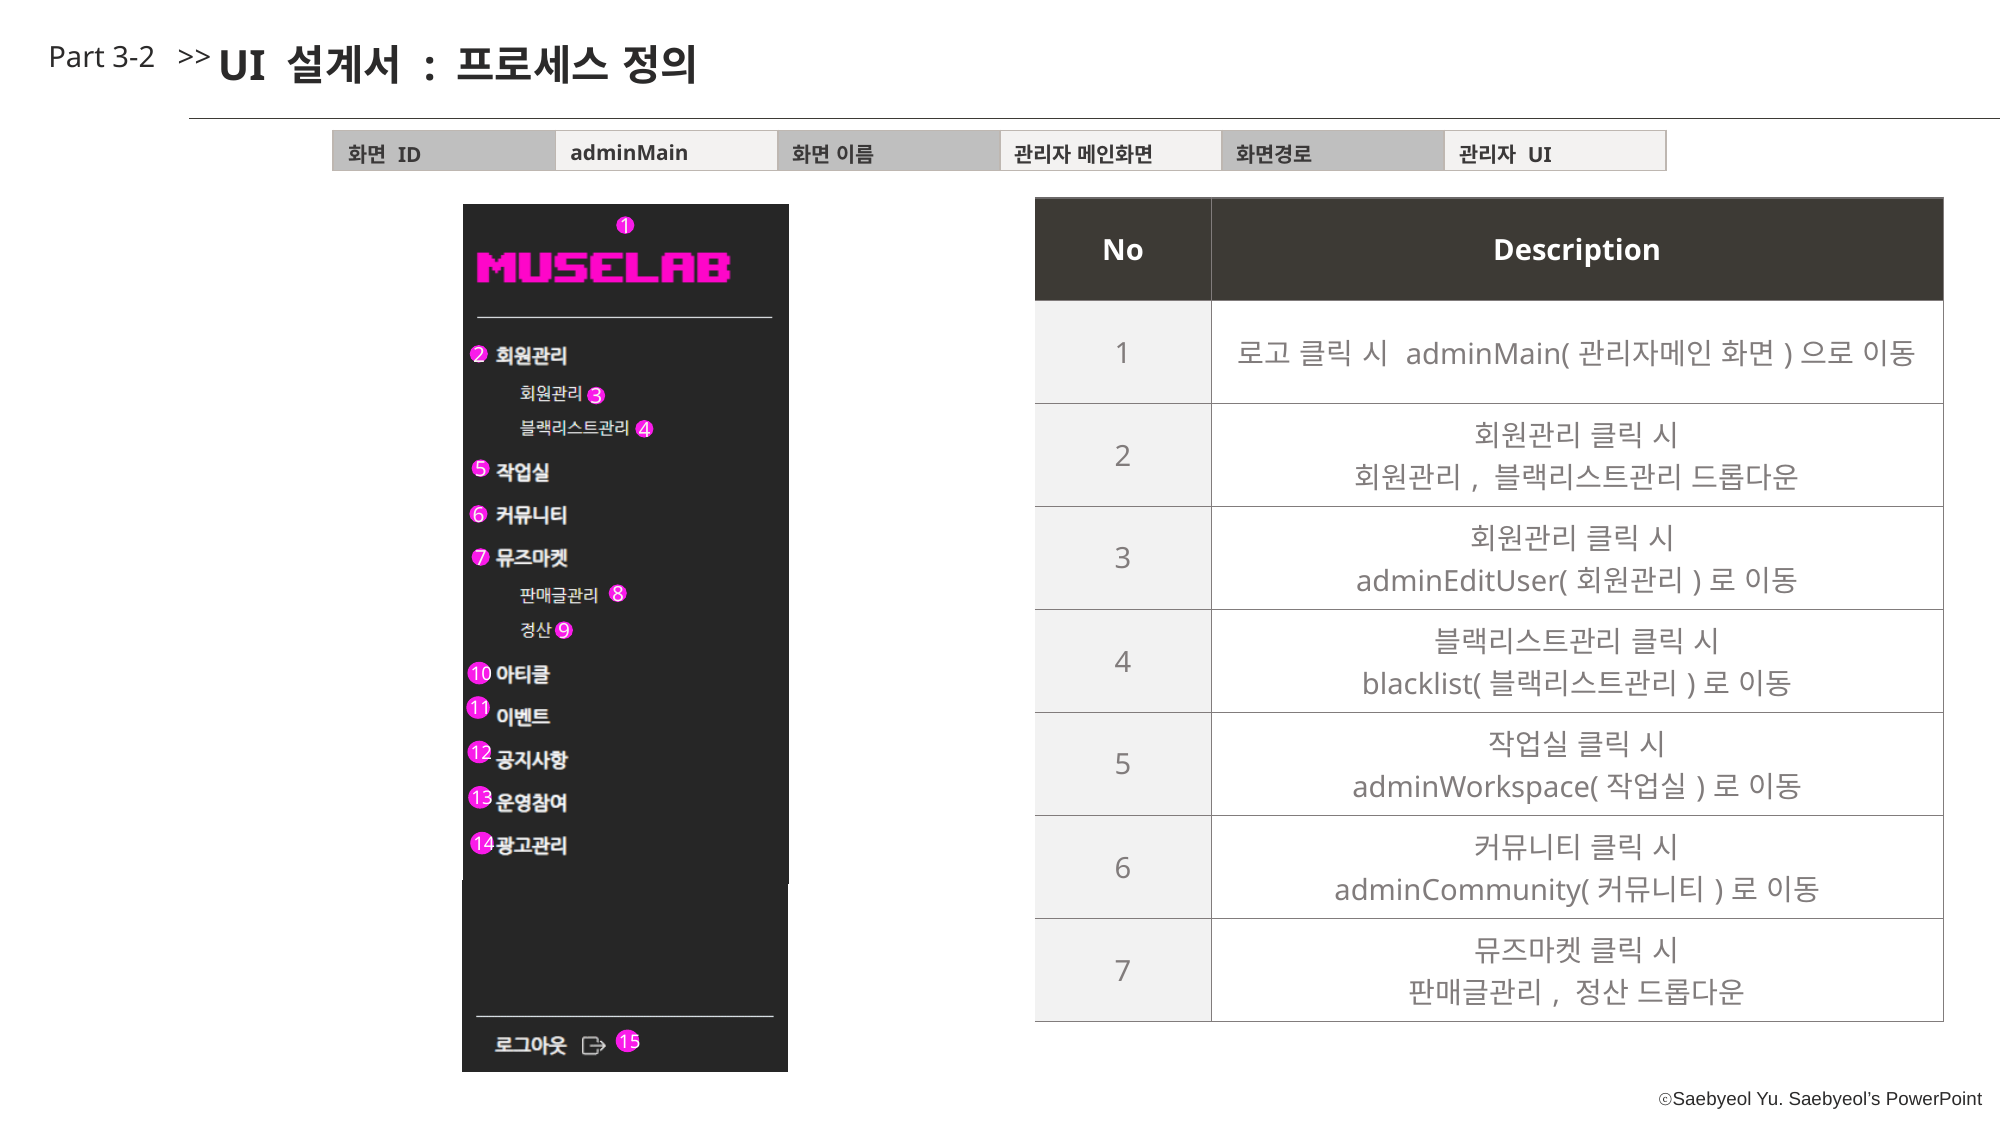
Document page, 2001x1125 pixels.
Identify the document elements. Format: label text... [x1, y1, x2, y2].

table_cell 커뮤니티 클릭 시 adminCommunity(커뮤니티)로 이동 [1212, 816, 1943, 918]
table_header 화면 ID [334, 131, 555, 170]
table_header No [1035, 199, 1211, 300]
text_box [455, 654, 527, 691]
table_header 관리자 UI [1445, 131, 1665, 170]
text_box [458, 824, 530, 863]
text_box UI 설계서 : 프로세스 정의 [203, 31, 714, 97]
table_cell 7 [1035, 919, 1211, 1021]
table_cell 로고 클릭 시 adminMain(관리자메인 화면)으로 이동 [1212, 301, 1943, 403]
table_cell 작업실 클릭 시 adminWorkspace(작업실)로 이동 [1212, 713, 1943, 815]
table_cell 블랙리스트관리 클릭 시 blacklist(블랙리스트관리)로 이동 [1212, 610, 1943, 712]
table_cell 회원관리 클릭 시 adminEditUser(회원관리)로 이동 [1212, 507, 1943, 609]
table_header adminMain [556, 131, 777, 170]
table_cell 4 [1035, 610, 1211, 712]
table_header 화면경로 [1223, 131, 1443, 170]
table_header 화면 이름 [779, 131, 999, 170]
table_cell 6 [1035, 816, 1211, 918]
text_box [454, 688, 526, 726]
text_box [604, 1021, 675, 1060]
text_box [462, 204, 789, 1072]
table_header 관리자 메인화면 [1001, 131, 1221, 170]
table_cell 2 [1035, 404, 1211, 506]
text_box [456, 778, 528, 817]
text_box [455, 733, 527, 770]
text_box Part 3-2 >> [33, 30, 227, 81]
table_cell 회원관리 클릭 시 회원관리, 블랙리스트관리 드롭다운 [1212, 404, 1943, 506]
table_cell 5 [1035, 713, 1211, 815]
table_cell 1 [1035, 301, 1211, 403]
table_cell 3 [1035, 507, 1211, 609]
table_header Description [1212, 199, 1943, 300]
table_cell 뮤즈마켓 클릭 시 판매글관리, 정산 드롭다운 [1212, 919, 1943, 1021]
